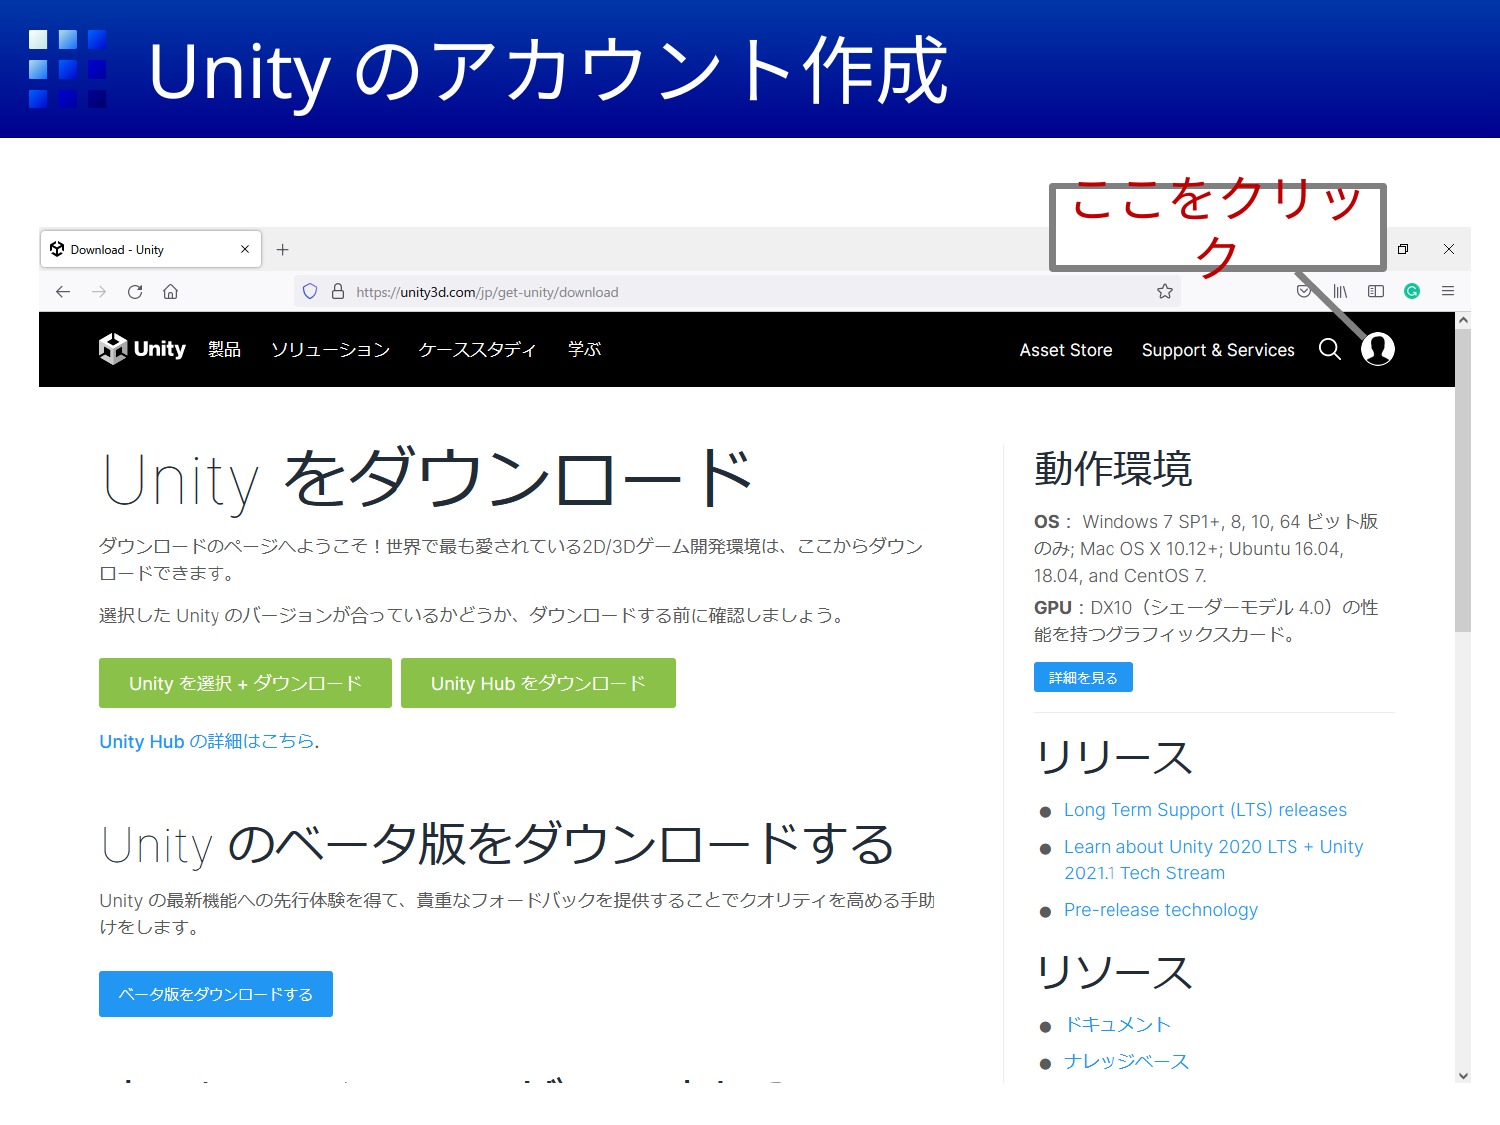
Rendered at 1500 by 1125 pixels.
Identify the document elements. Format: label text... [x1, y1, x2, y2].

title Unityのアカウント作成 [131, 21, 1455, 116]
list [38, 227, 1471, 1083]
text_box ここをクリック [1050, 184, 1385, 225]
